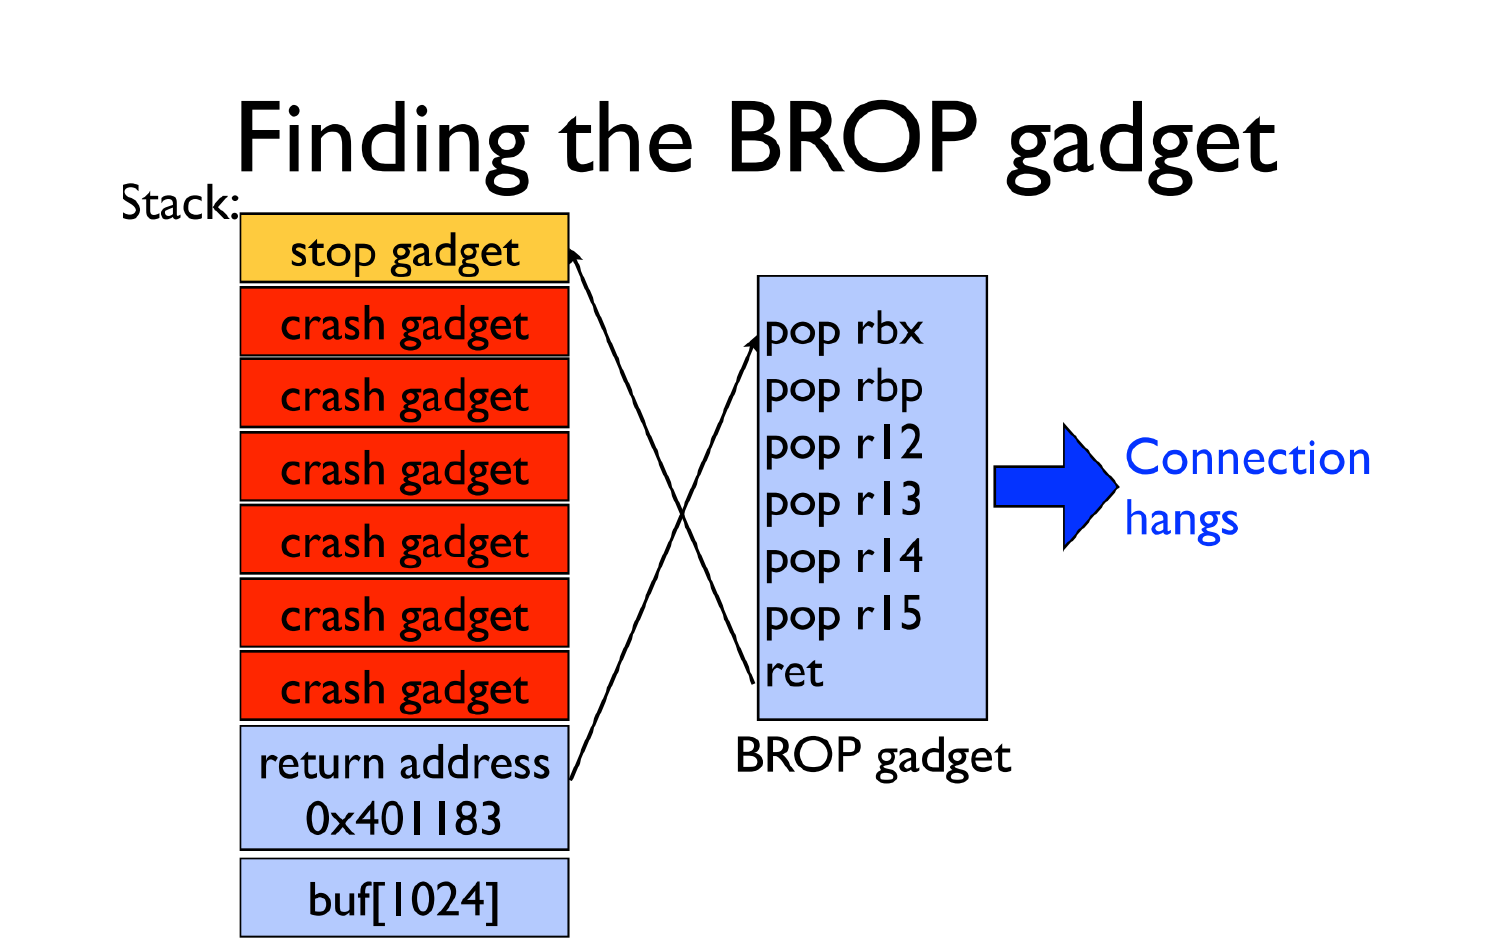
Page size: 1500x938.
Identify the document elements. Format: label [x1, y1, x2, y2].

picture [123, 0, 1377, 938]
